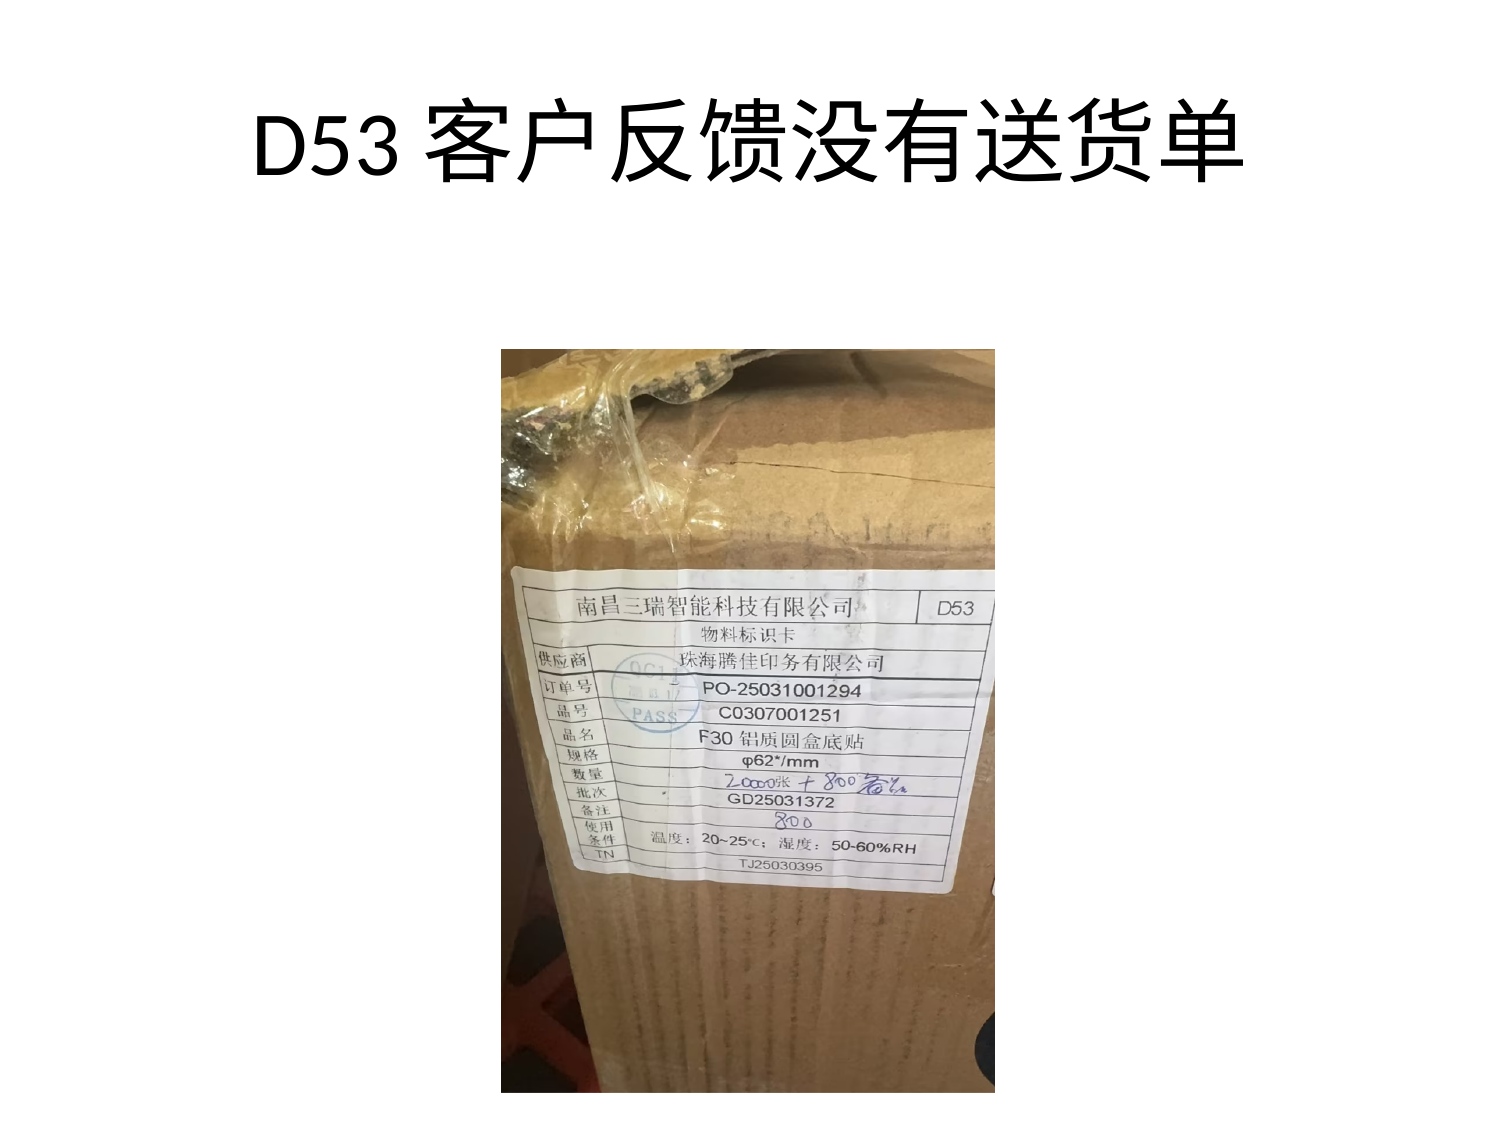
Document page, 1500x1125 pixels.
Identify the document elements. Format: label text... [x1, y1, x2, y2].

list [501, 349, 995, 1093]
title D53客户反馈没有送货单 [75, 45, 1425, 233]
